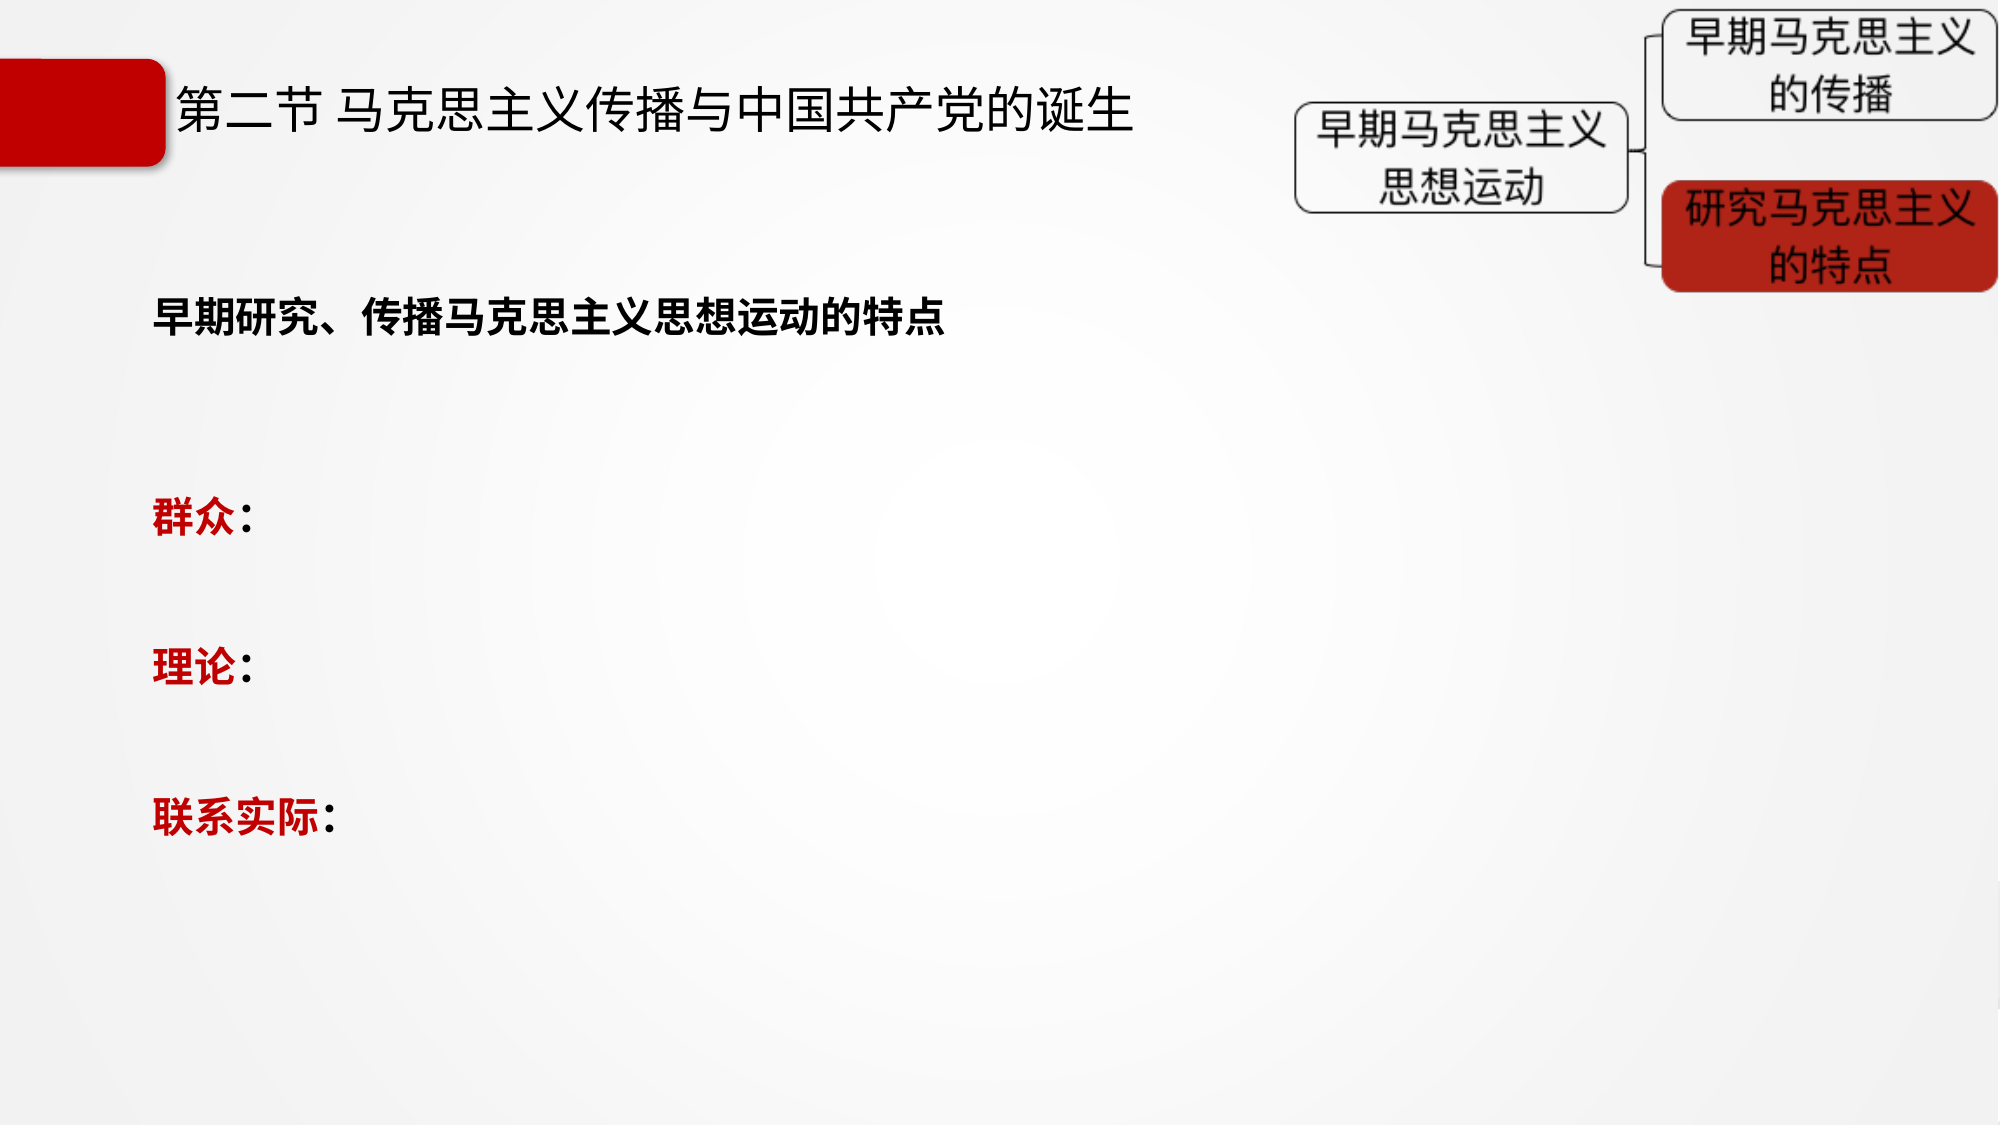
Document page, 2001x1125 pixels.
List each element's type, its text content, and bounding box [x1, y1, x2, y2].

title 第二节 马克思主义传播与中国共产党的诞生 [161, 59, 1293, 166]
list 早期研究、传播马克思主义思想运动的特点 群众： 理论： 联系实际： [137, 207, 1907, 1041]
picture [0, 0, 2000, 1125]
text_box [0, 58, 166, 167]
